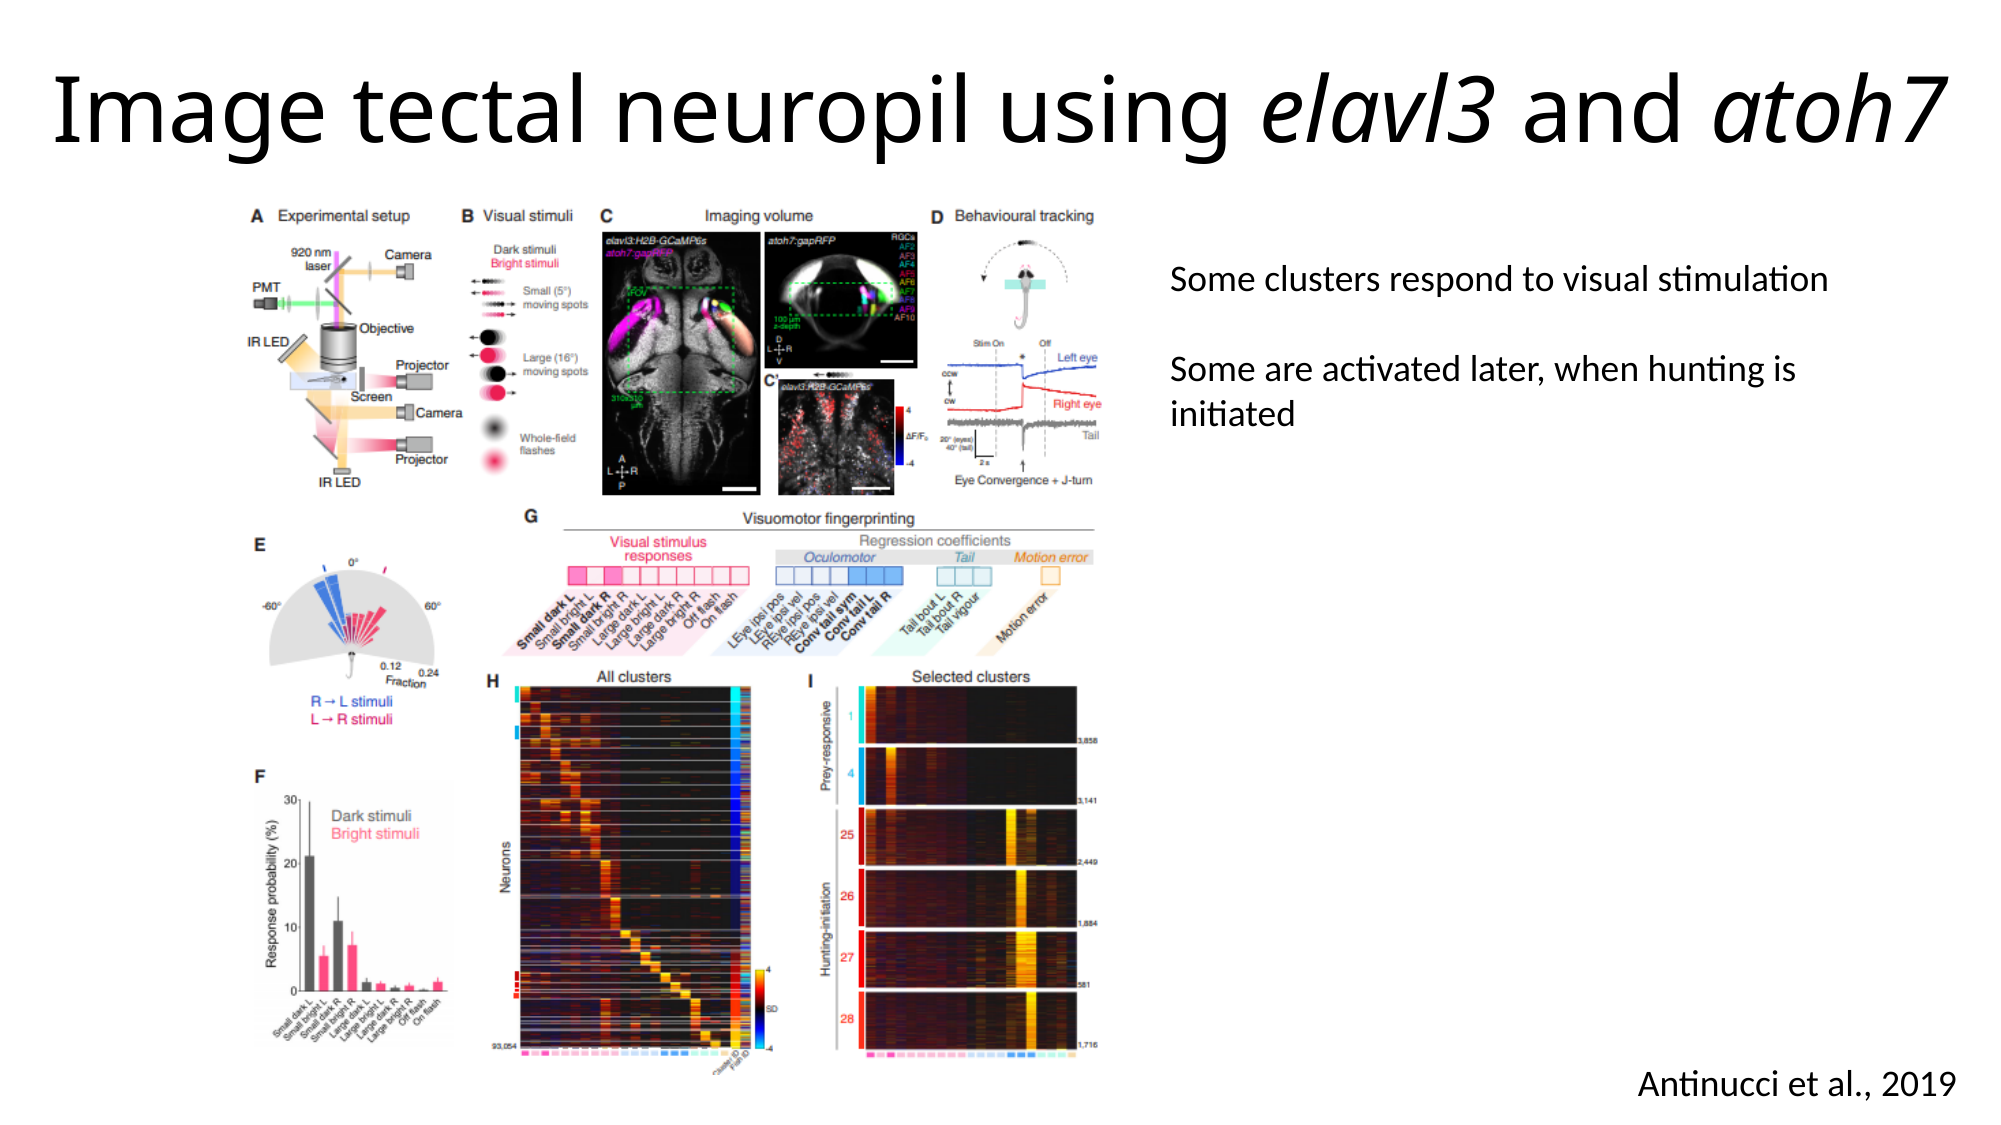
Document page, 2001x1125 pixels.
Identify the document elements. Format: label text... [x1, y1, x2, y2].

text_box Some clusters respond to visual stimulation Some are activated later, when hunting is initiated [1155, 246, 1846, 441]
title Image tectal neuropil using elavl3 and atoh7 [0, 4, 2000, 222]
picture [234, 198, 1110, 1075]
text_box Antinucci et al., 2019 [1623, 1051, 1973, 1112]
